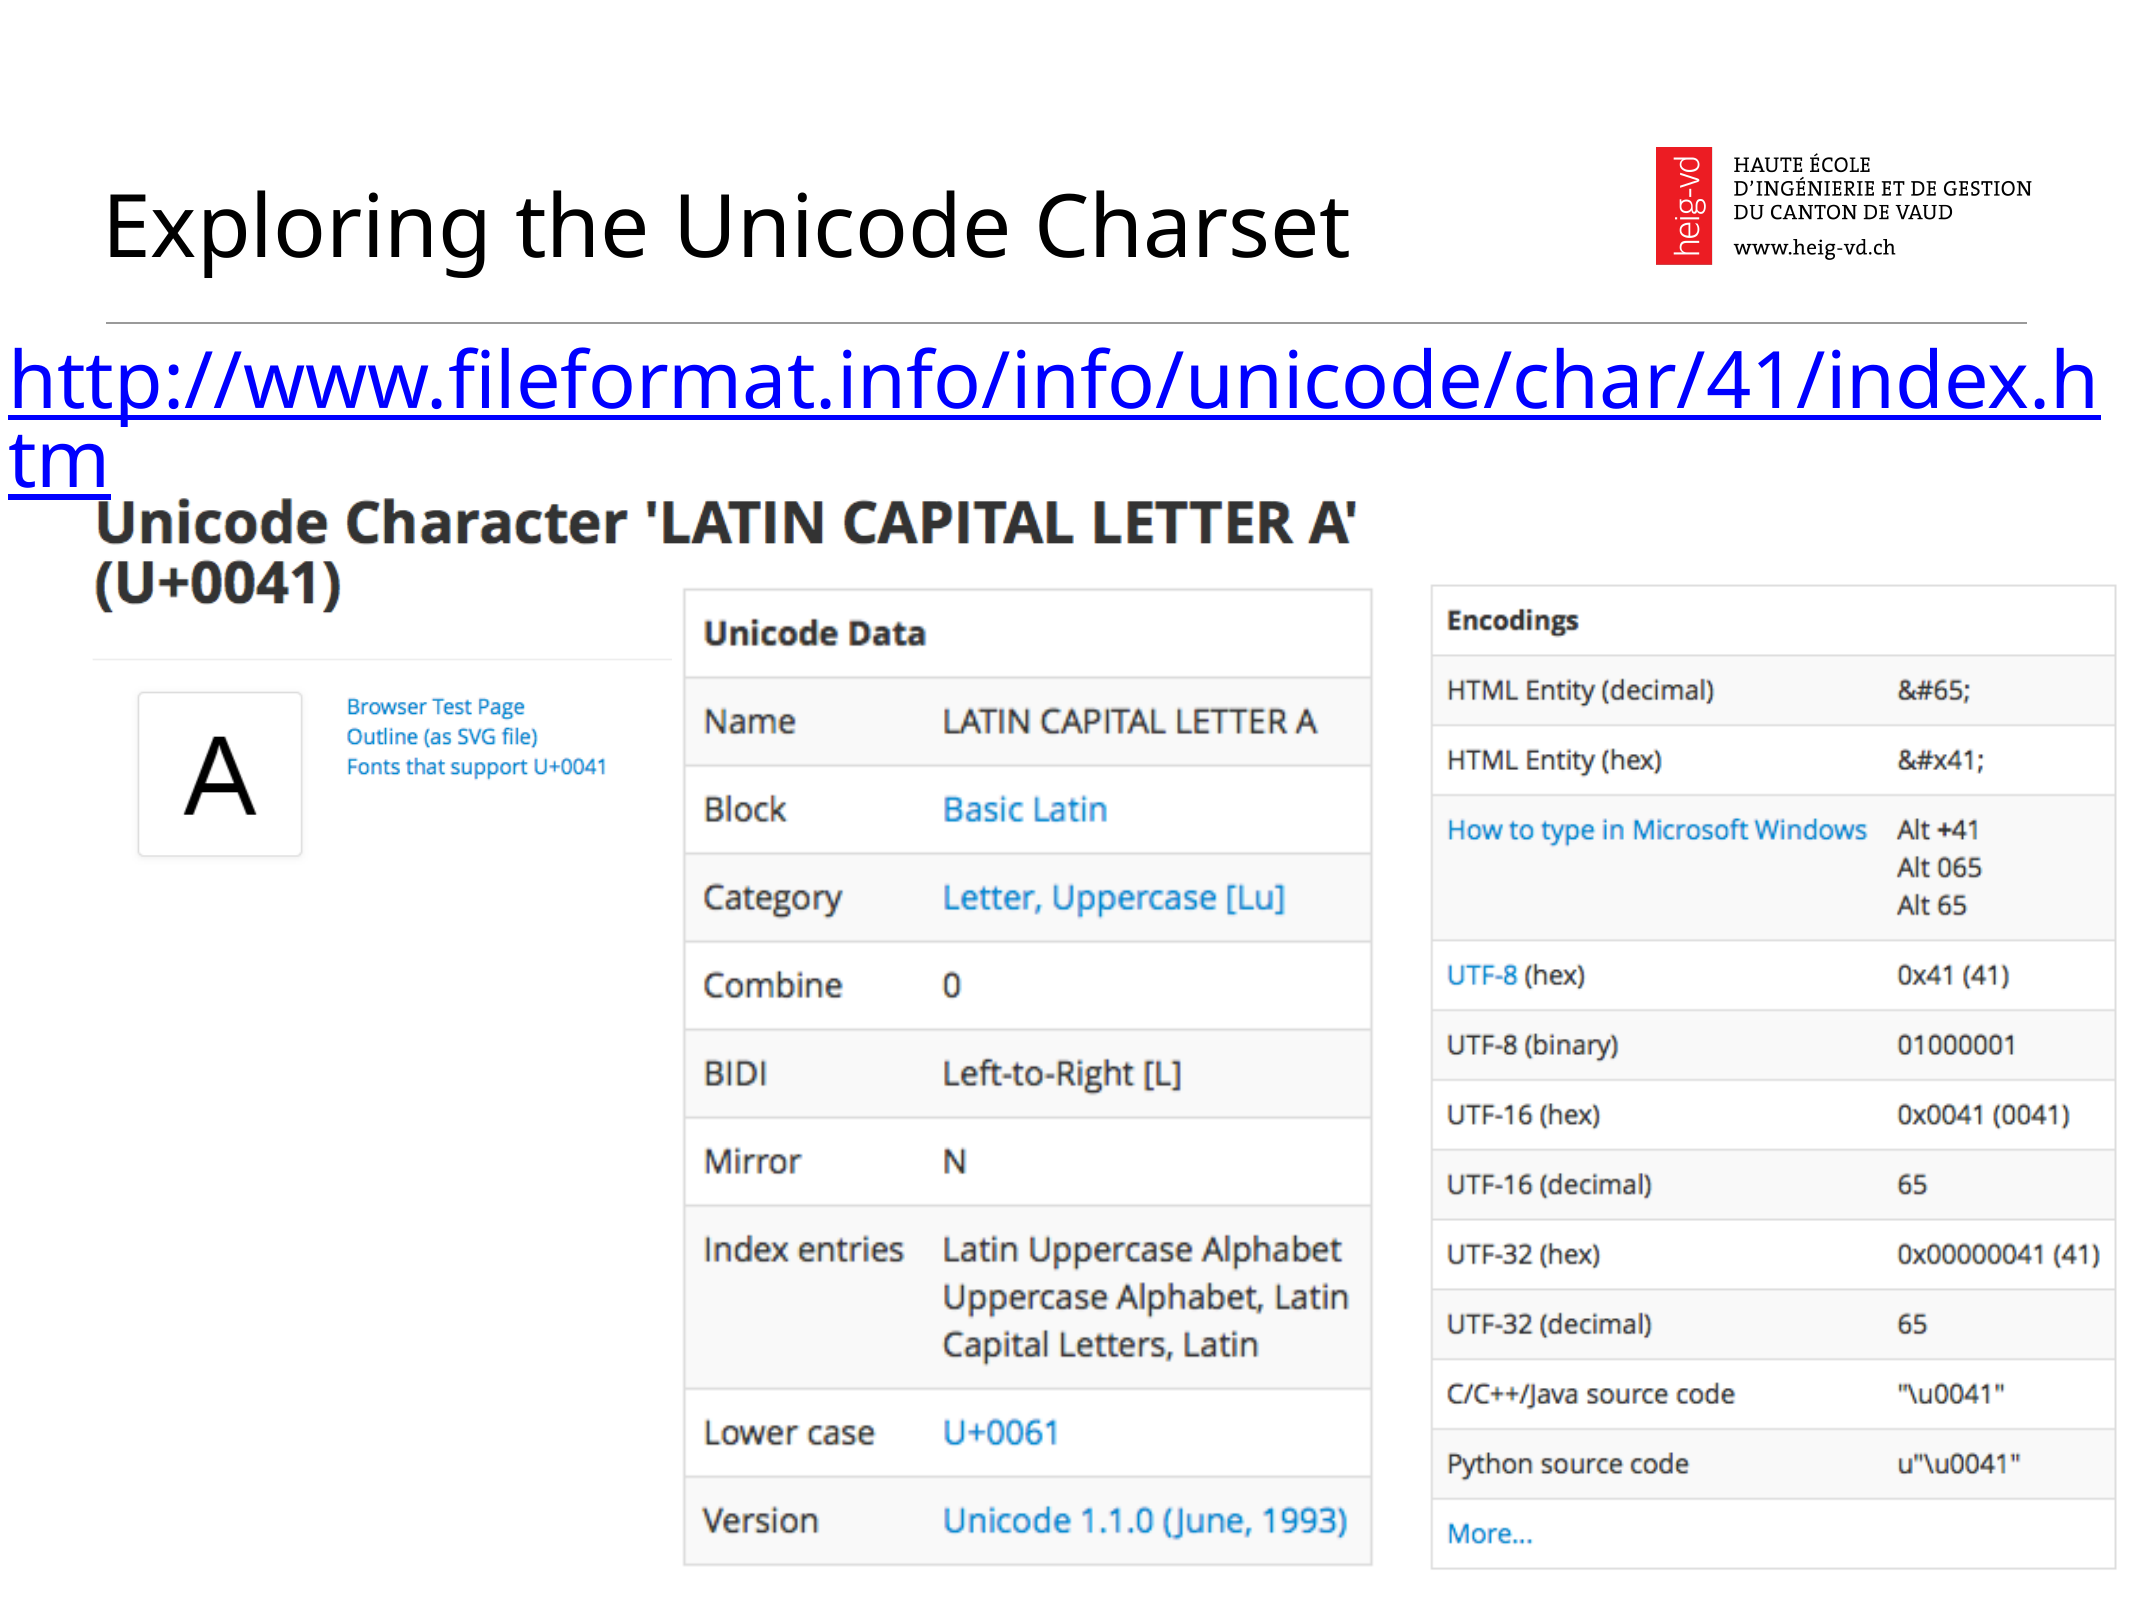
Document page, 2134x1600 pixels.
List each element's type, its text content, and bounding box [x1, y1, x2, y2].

picture [80, 478, 1390, 1588]
text_box http://www.fileformat.info/info/unicode/char/41/index.htm [0, 321, 2134, 446]
title Exploring the Unicode Charset [93, 53, 2041, 284]
picture [1419, 569, 2132, 1587]
